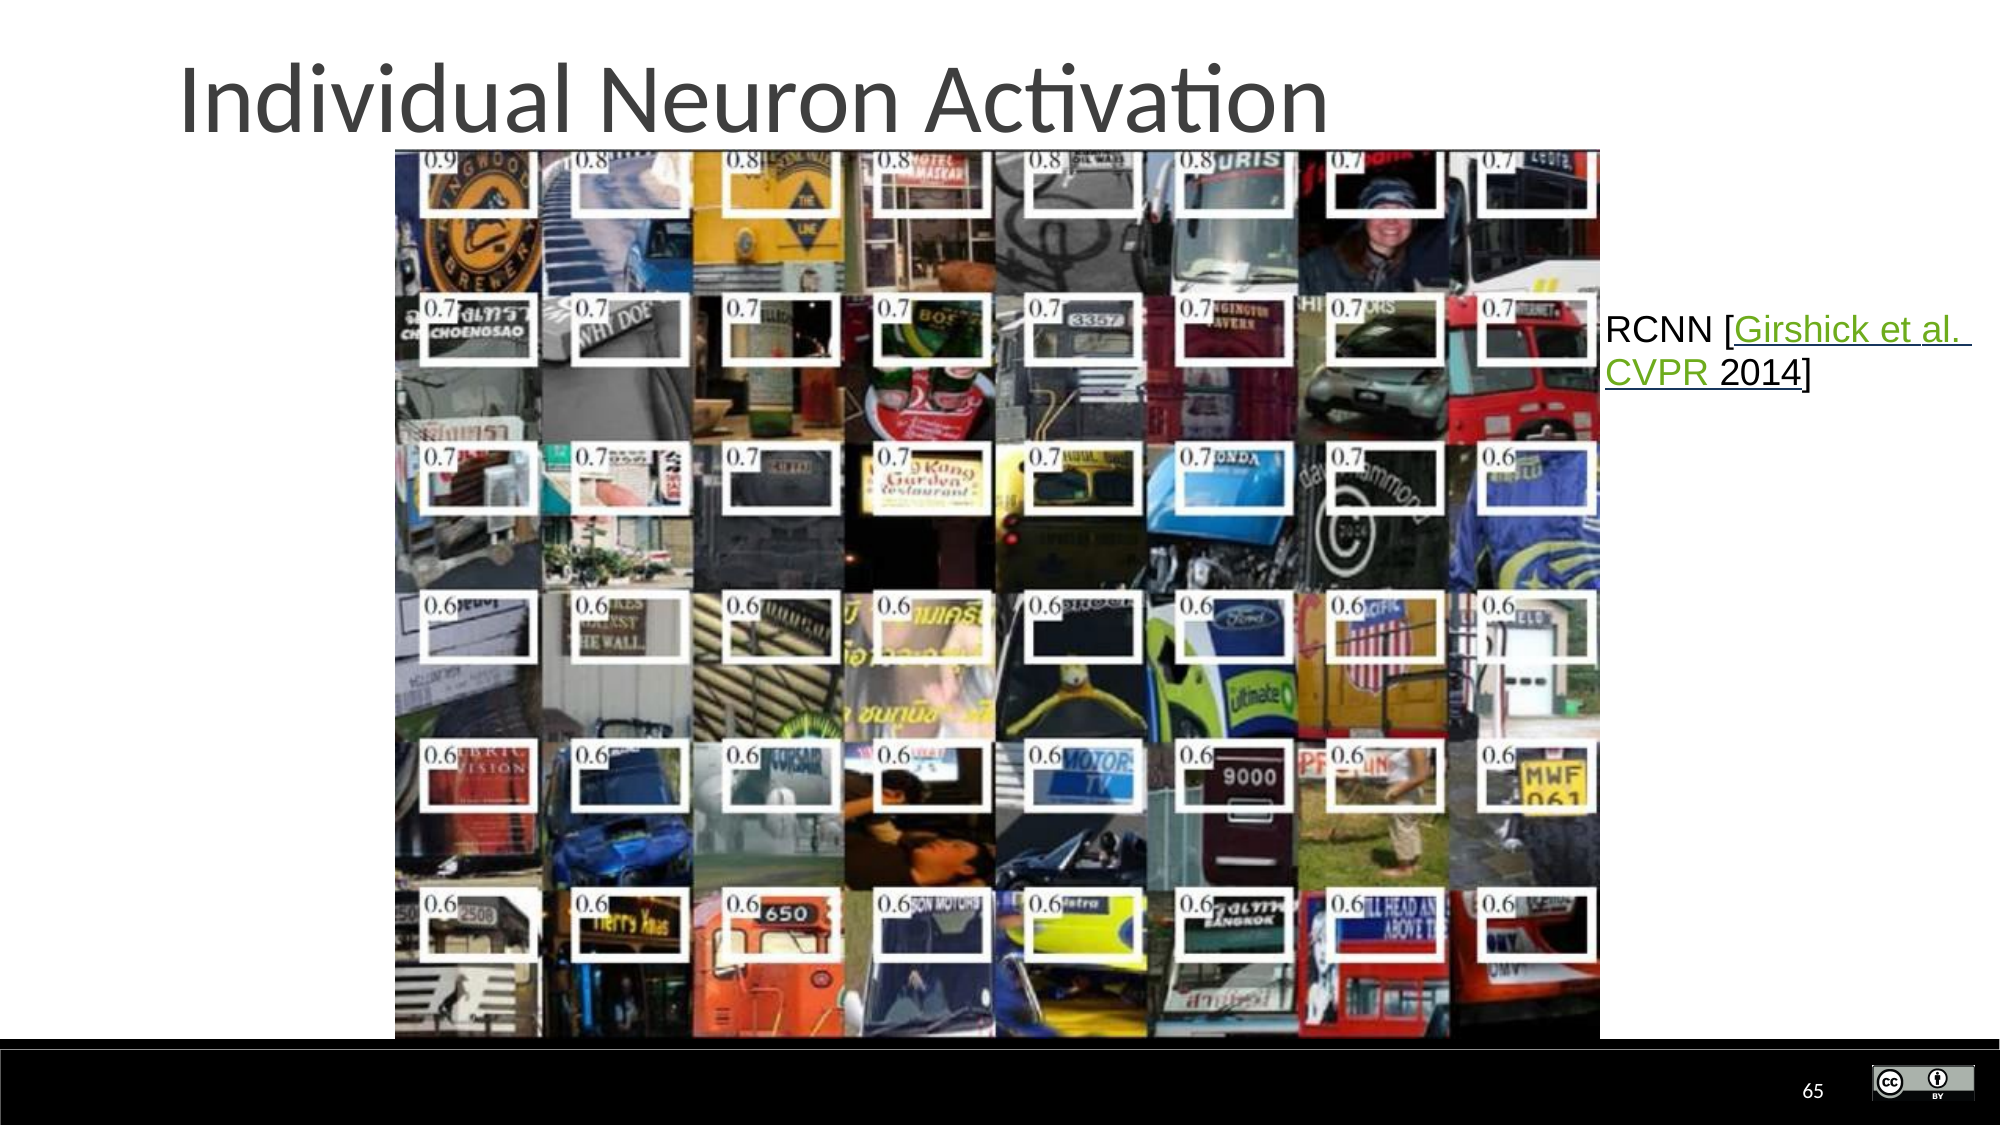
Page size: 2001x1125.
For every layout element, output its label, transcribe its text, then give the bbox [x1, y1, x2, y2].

picture [395, 149, 1601, 1040]
picture [1872, 1065, 1975, 1101]
slide_number 65 [1624, 1059, 1840, 1120]
title Individual Neuron Activation [175, 0, 1826, 153]
text_box RCNN [Girshick et al. CVPR 2014] [1604, 306, 1974, 394]
